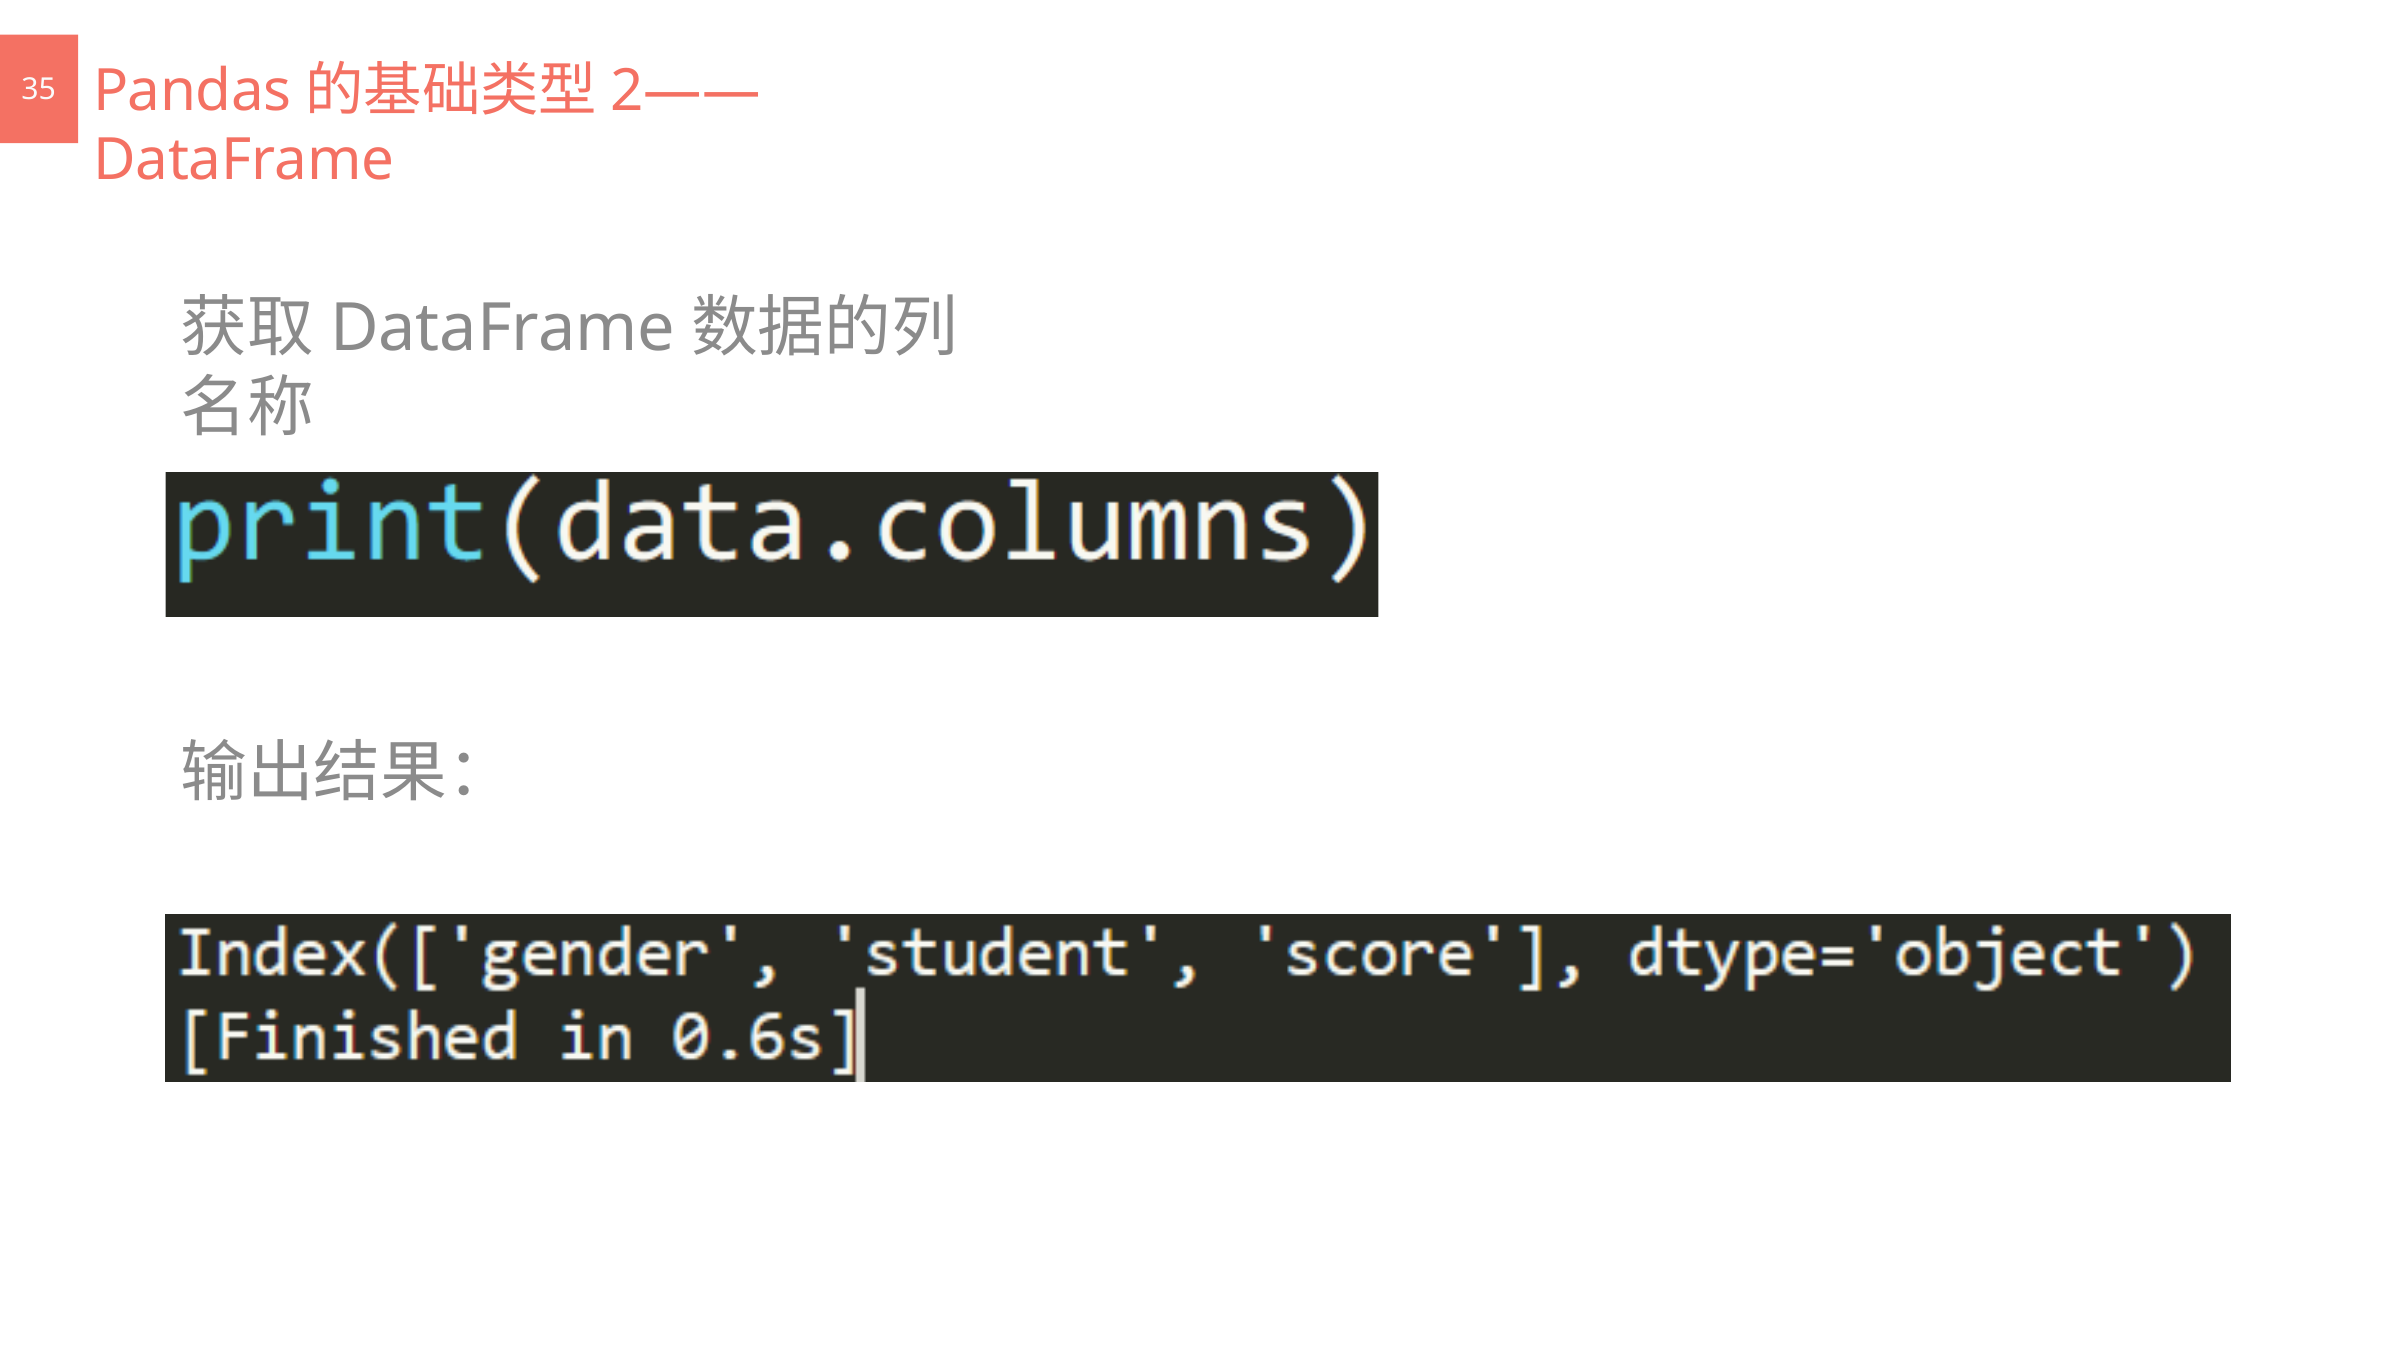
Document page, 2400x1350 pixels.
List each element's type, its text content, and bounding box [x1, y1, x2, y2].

picture [165, 914, 2231, 1082]
text_box 获取DataFrame数据的列名称 [178, 281, 1017, 444]
text_box [0, 34, 79, 144]
title Pandas的基础类型2——DataFrame [91, 49, 1051, 278]
text_box 35 [19, 67, 59, 106]
text_box [165, 472, 1379, 617]
text_box 输出结果： [178, 726, 1450, 809]
